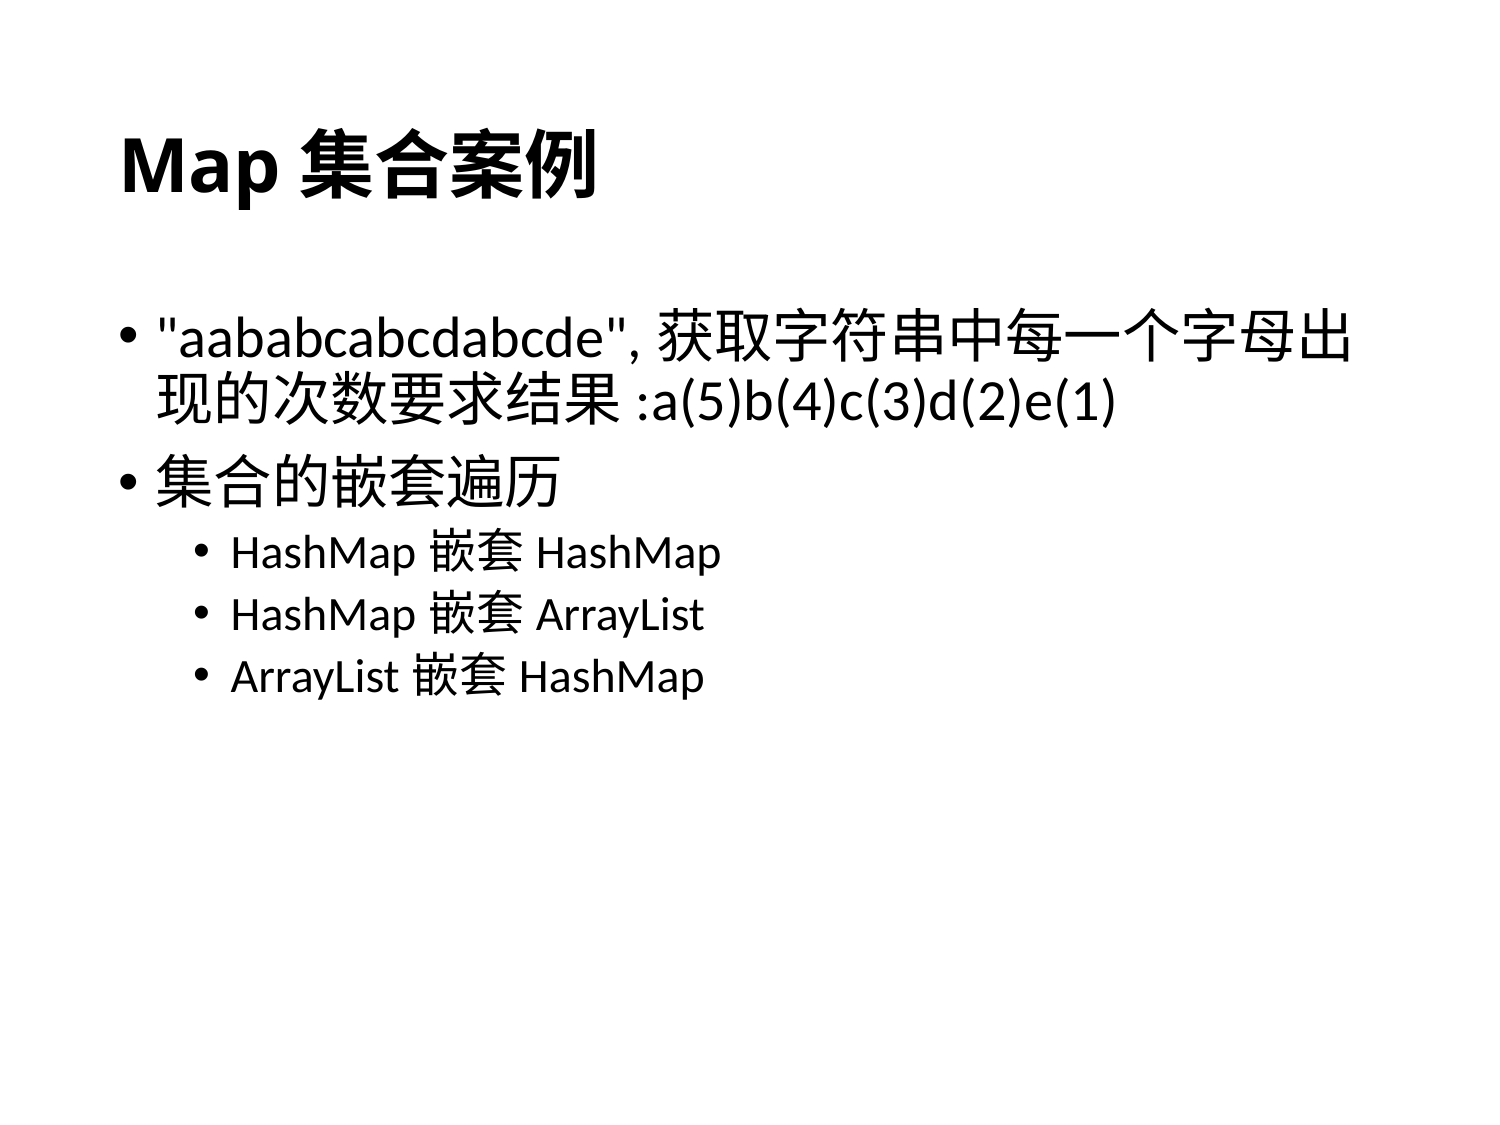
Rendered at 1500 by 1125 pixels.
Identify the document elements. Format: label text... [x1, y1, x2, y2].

title Map集合案例 [103, 59, 1397, 278]
list "aababcabcdabcde",获取字符串中每一个字母出现的次数要求结果:a(5)b(4)c(3)d(2)e(1) 集合的嵌套遍历 HashMap嵌套HashMap HashMap嵌套ArrayList ArrayList嵌套HashMap [103, 299, 1397, 1014]
